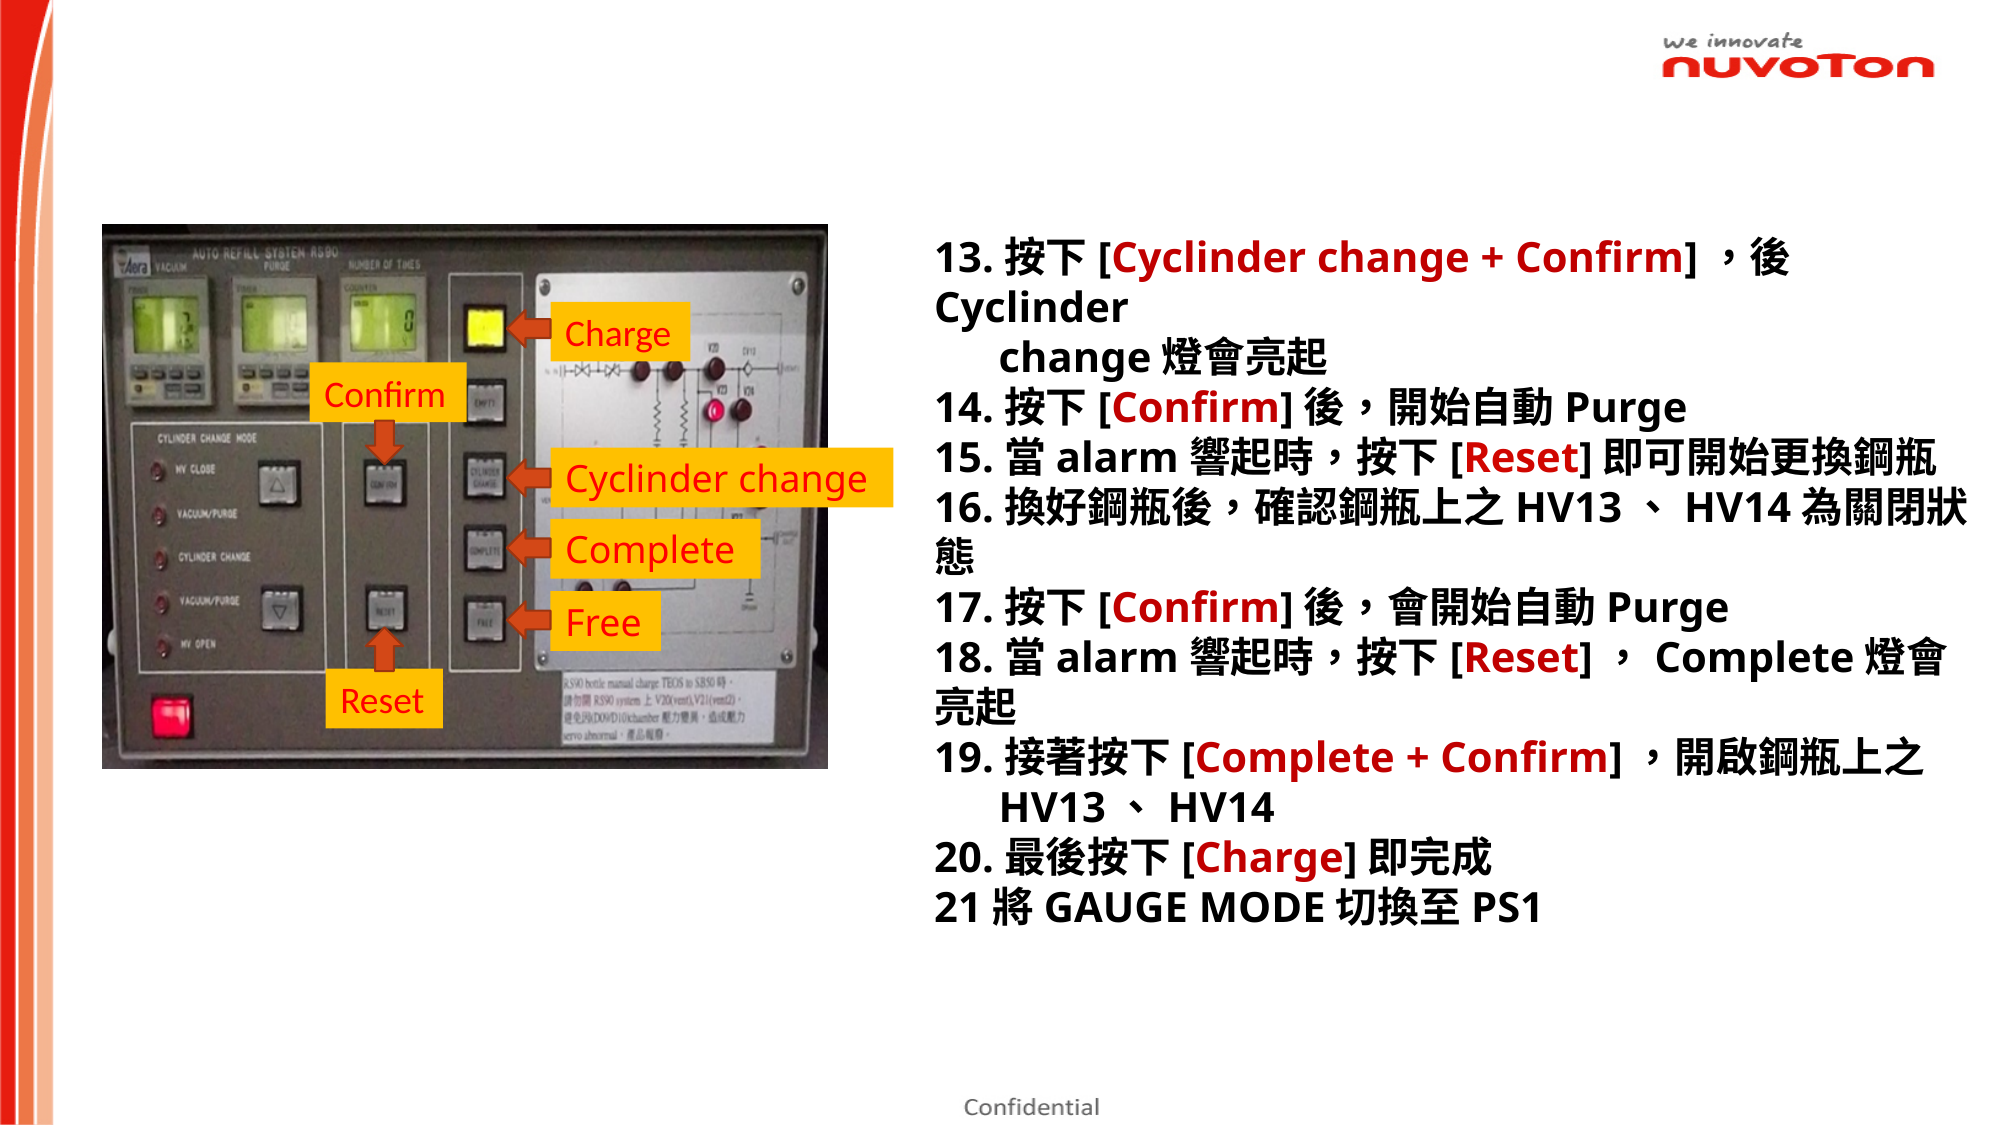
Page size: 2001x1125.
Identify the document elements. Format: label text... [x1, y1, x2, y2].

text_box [102, 224, 894, 769]
picture [0, 0, 2000, 1125]
text_box 13.按下[Cyclinder change + Confirm]，後Cyclinder change燈會亮起 14.按下[Confirm]後，開始自動Purge 15.當alarm響起時，按下[Reset]即可開始更換鋼瓶 16.換好鋼瓶後，確認鋼瓶上之HV13、HV14為關閉狀態 17.按下[Confirm]後，會開始自動Purge 18.當alarm響起時，按下[Reset]，Complete燈會亮起 19.接著按下[Complete + Confirm]，開啟鋼瓶上之 HV13、HV14 20.最後按下[Charge]即完成 21將GAUGE MODE切換至PS1 [919, 222, 2000, 938]
